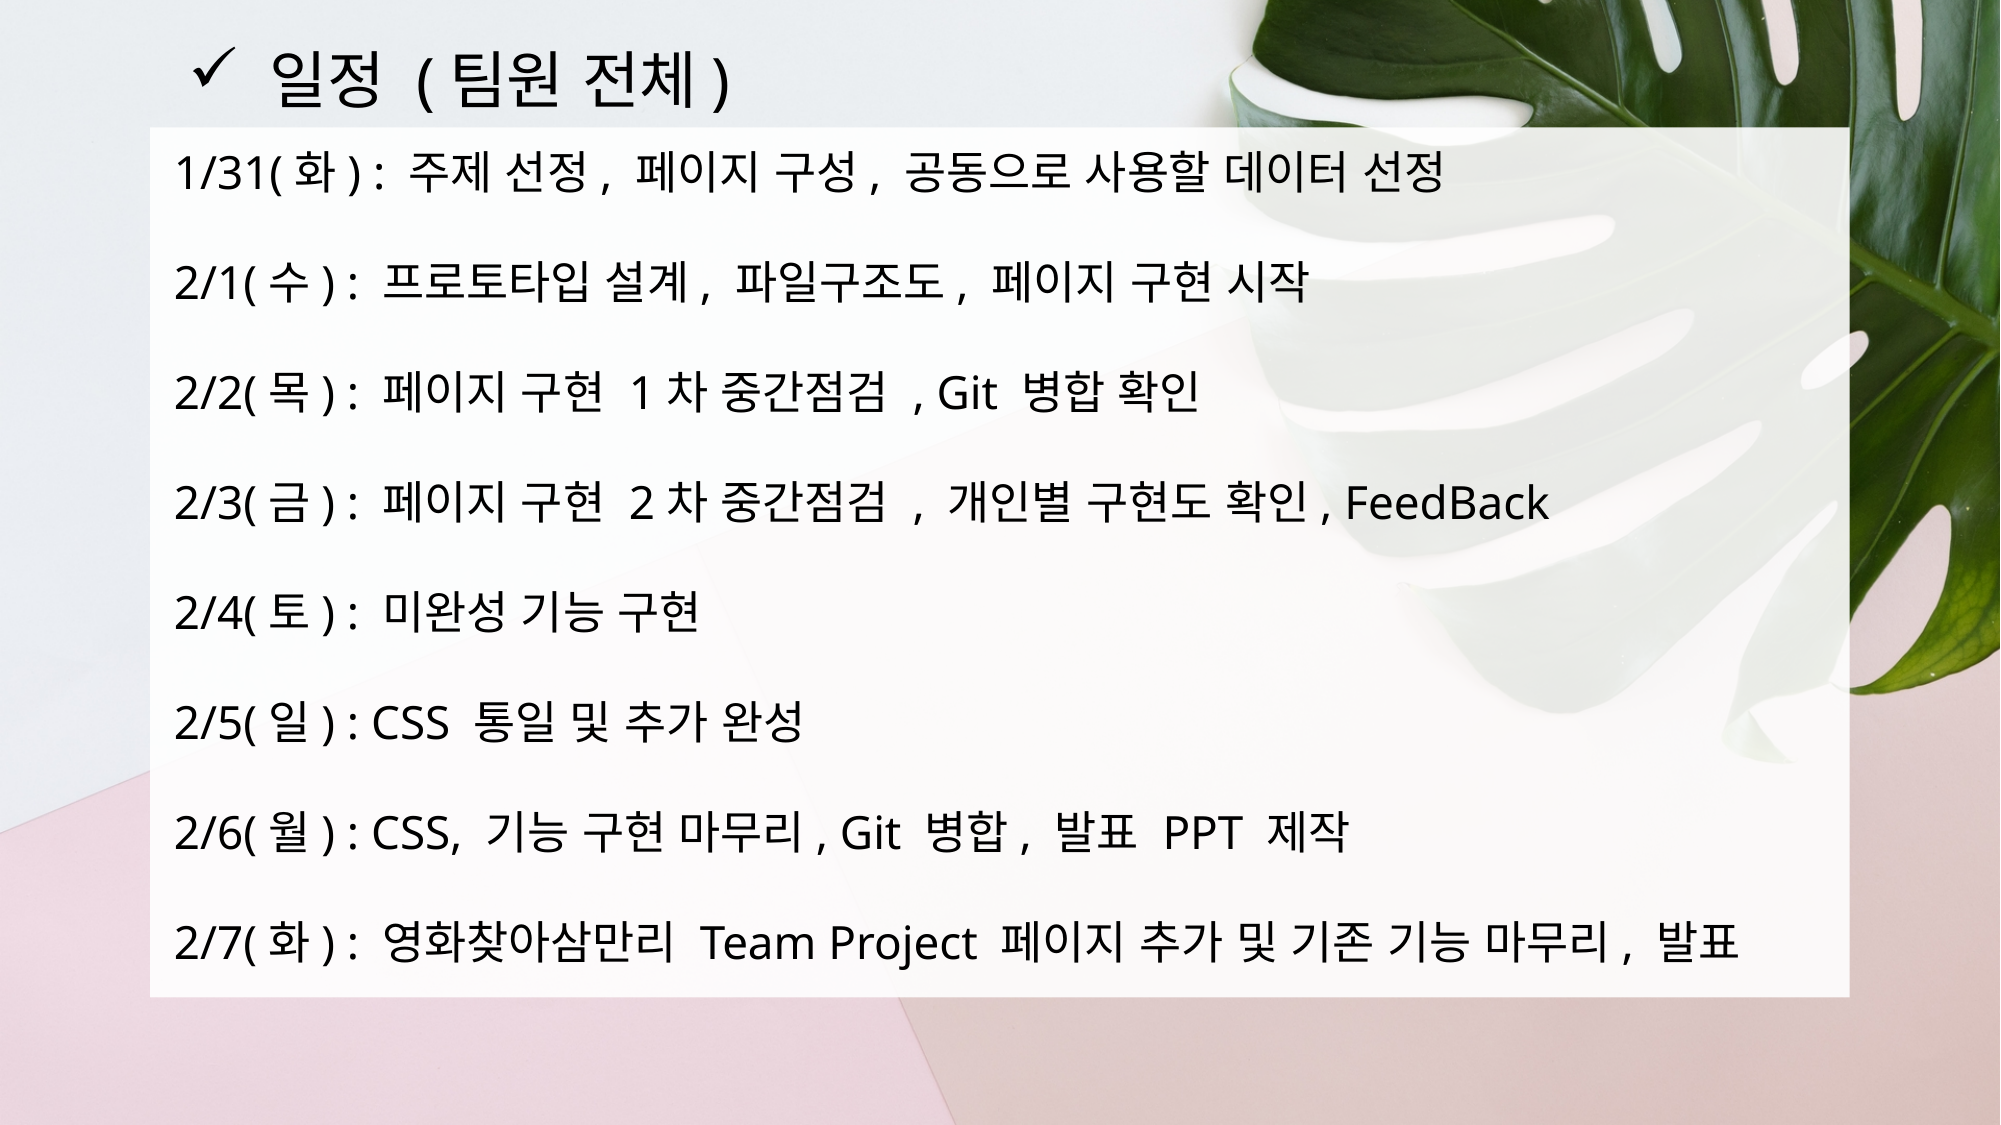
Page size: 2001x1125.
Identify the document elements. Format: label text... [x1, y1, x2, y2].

picture [0, 0, 2000, 1125]
text_box 1/31(화) : 주제 선정, 페이지 구성, 공동으로 사용할 데이터 선정 2/1(수) : 프로토타입 설계, 파일구조도, 페이지 구현 시작 2/2(목) : 페이지 구현 1차 중간점검 , Git 병합 확인 2/3(금) : 페이지 구현 2차 중간점검 , 개인별 구현도 확인, FeedBack 2/4(토) : 미완성 기능 구현 2/5(일) : CSS 통일 및 추가 완성 2/6(월) : CSS, 기능 구현 마무리, Git 병합, 발표 PPT 제작 2/7(화) : 영화찾아삼만리 Team Project 페이지 추가 및 기존 기능 마무리, 발표 [159, 136, 1961, 1042]
text_box 일정 (팀원 전체) [159, 12, 764, 136]
